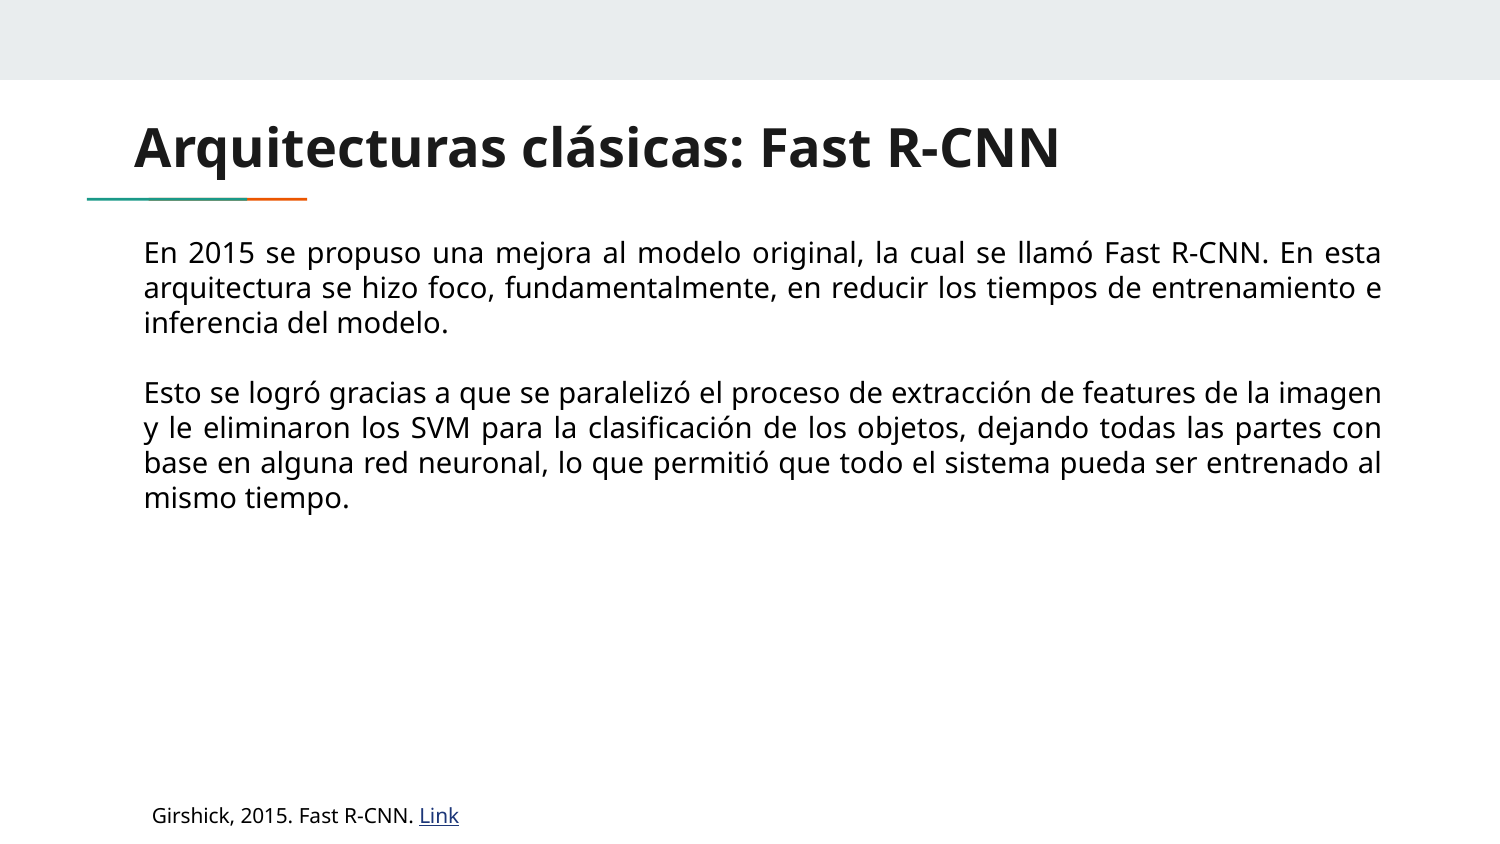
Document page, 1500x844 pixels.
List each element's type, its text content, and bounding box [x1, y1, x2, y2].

title Arquitecturas clásicas: Fast R-CNN [119, 98, 1381, 187]
text_box En 2015 se propuso una mejora al modelo original, la cual se llamó Fast R-CNN. En esta arquitectura se hizo foco, fundamentalmente, en reducir los tiempos de entrenamiento e inferencia del modelo. Esto se logró gracias a que se paralelizó el proceso de extracción de features de la imagen y le eliminaron los SVM para la clasificación de los objetos, dejando todas las partes con base en alguna red neuronal, lo que permitió que todo el sistema pueda ser entrenado al mismo tiempo. [128, 219, 1399, 530]
text_box Girshick, 2015. Fast R-CNN. Link [136, 788, 1409, 844]
